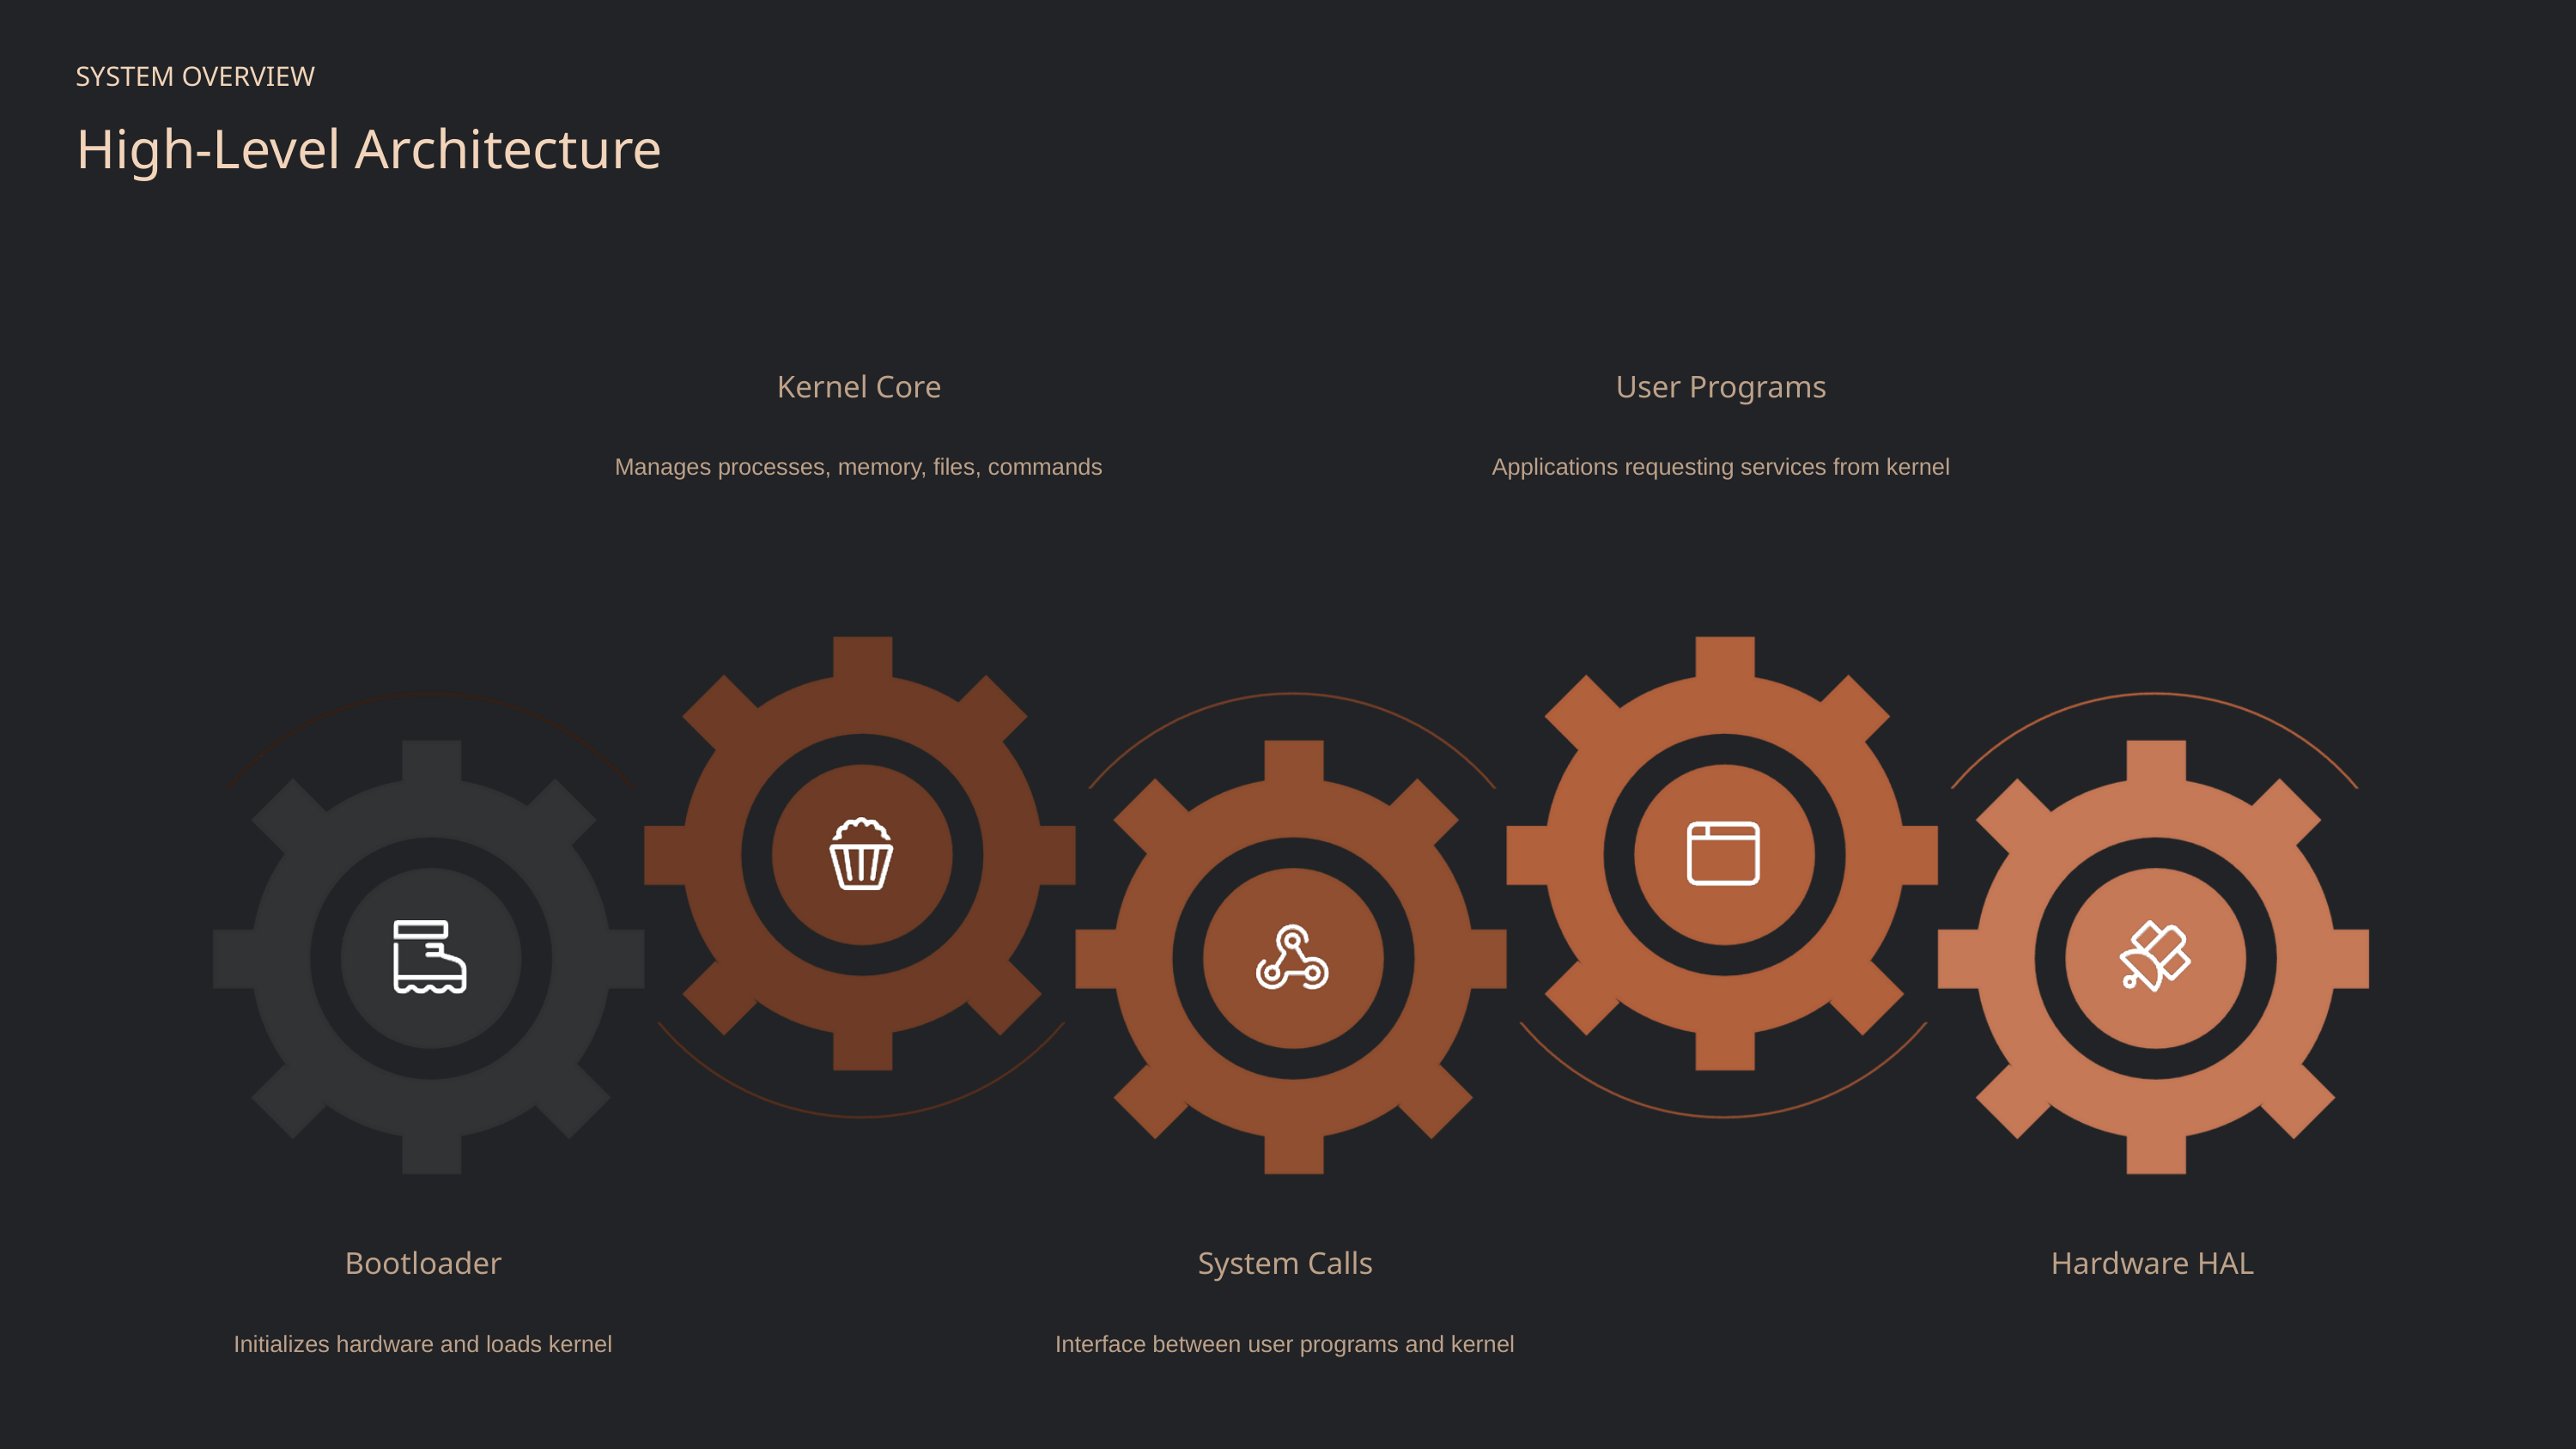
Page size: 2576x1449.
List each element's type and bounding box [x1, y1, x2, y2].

text_box [0, 0, 2576, 1449]
text_box [75, 214, 2501, 1449]
text_box [1255, 920, 1329, 994]
text_box [1686, 816, 1760, 890]
text_box [824, 816, 898, 890]
text_box [393, 920, 467, 994]
text_box [2117, 920, 2191, 994]
